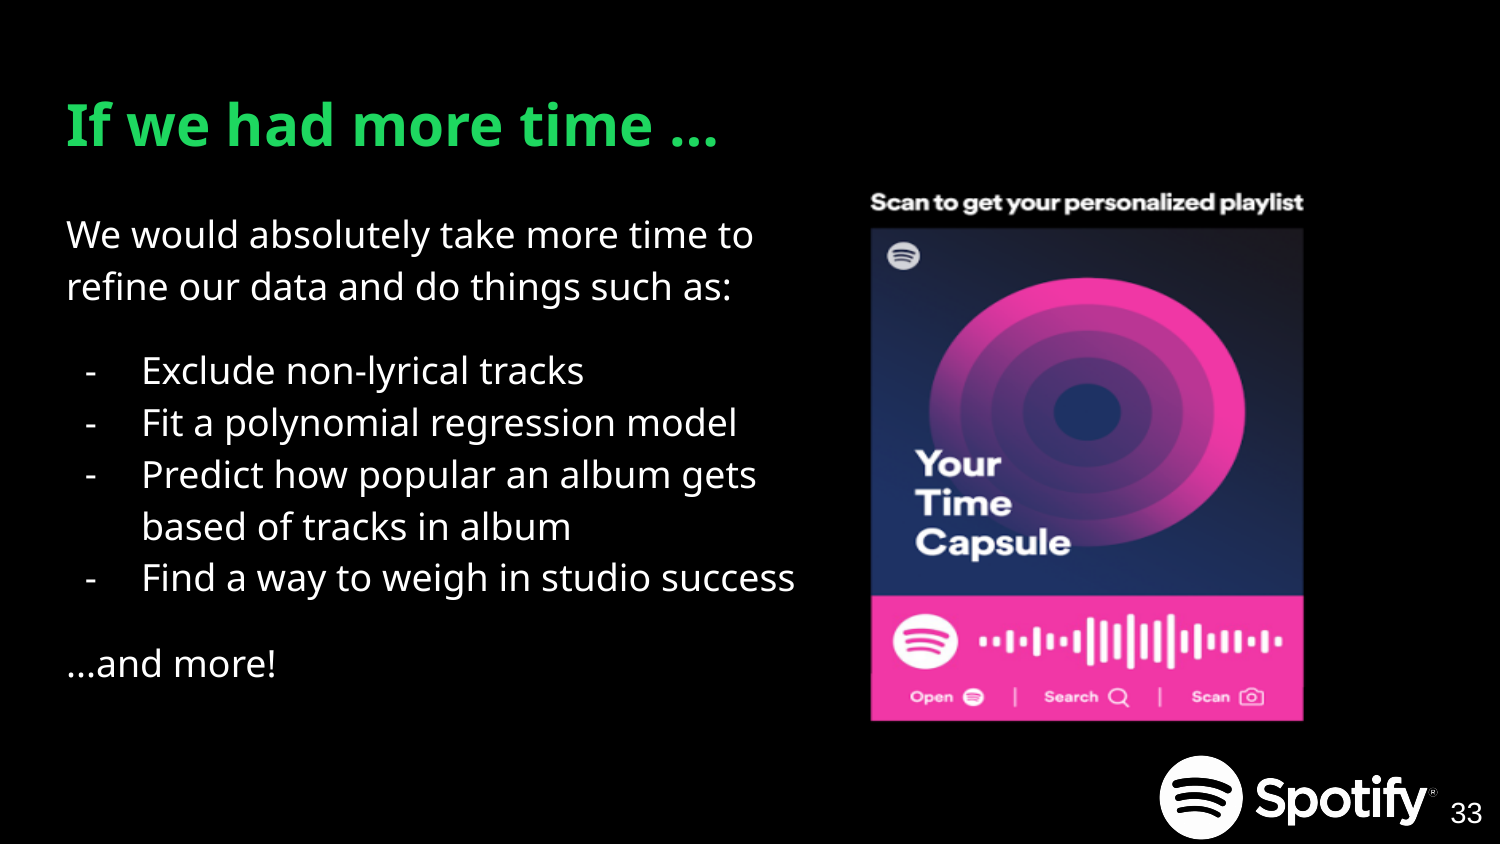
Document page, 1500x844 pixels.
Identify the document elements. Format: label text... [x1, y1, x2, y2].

list We would absolutely take more time to refine our data and do things such as: Exclude non-lyrical tracks Fit a polynomial regression model Predict how popular an album gets based of tracks in album Find a way to weigh in studio success ...and more! [51, 189, 813, 750]
picture [1159, 755, 1438, 840]
title If we had more time … [51, 72, 1449, 167]
picture [750, 166, 1425, 741]
slide_number ‹#› [1435, 779, 1500, 844]
